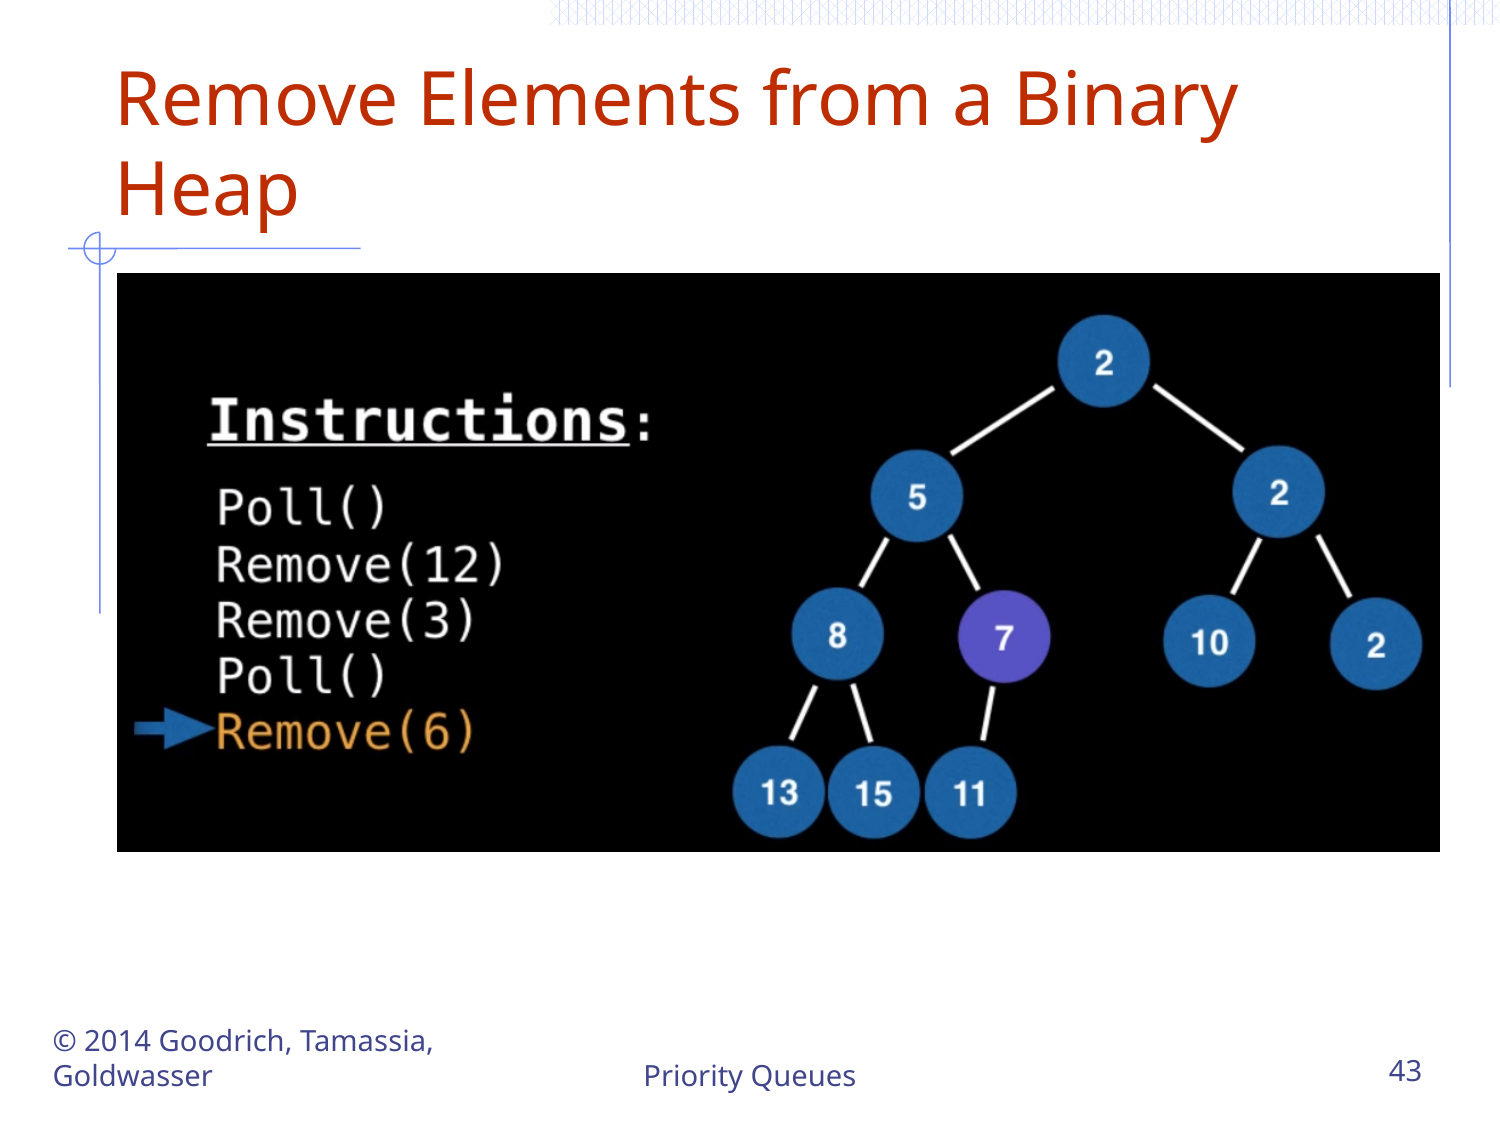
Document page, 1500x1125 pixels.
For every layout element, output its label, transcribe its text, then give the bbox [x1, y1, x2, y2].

title Remove Elements from a Binary Heap [99, 50, 1413, 238]
slide_number 43 [1124, 1024, 1438, 1101]
picture [117, 273, 1440, 852]
slide_number © 2014 Goodrich, Tamassia, Goldwasser [37, 1024, 512, 1101]
footer Priority Queues [512, 1024, 988, 1101]
